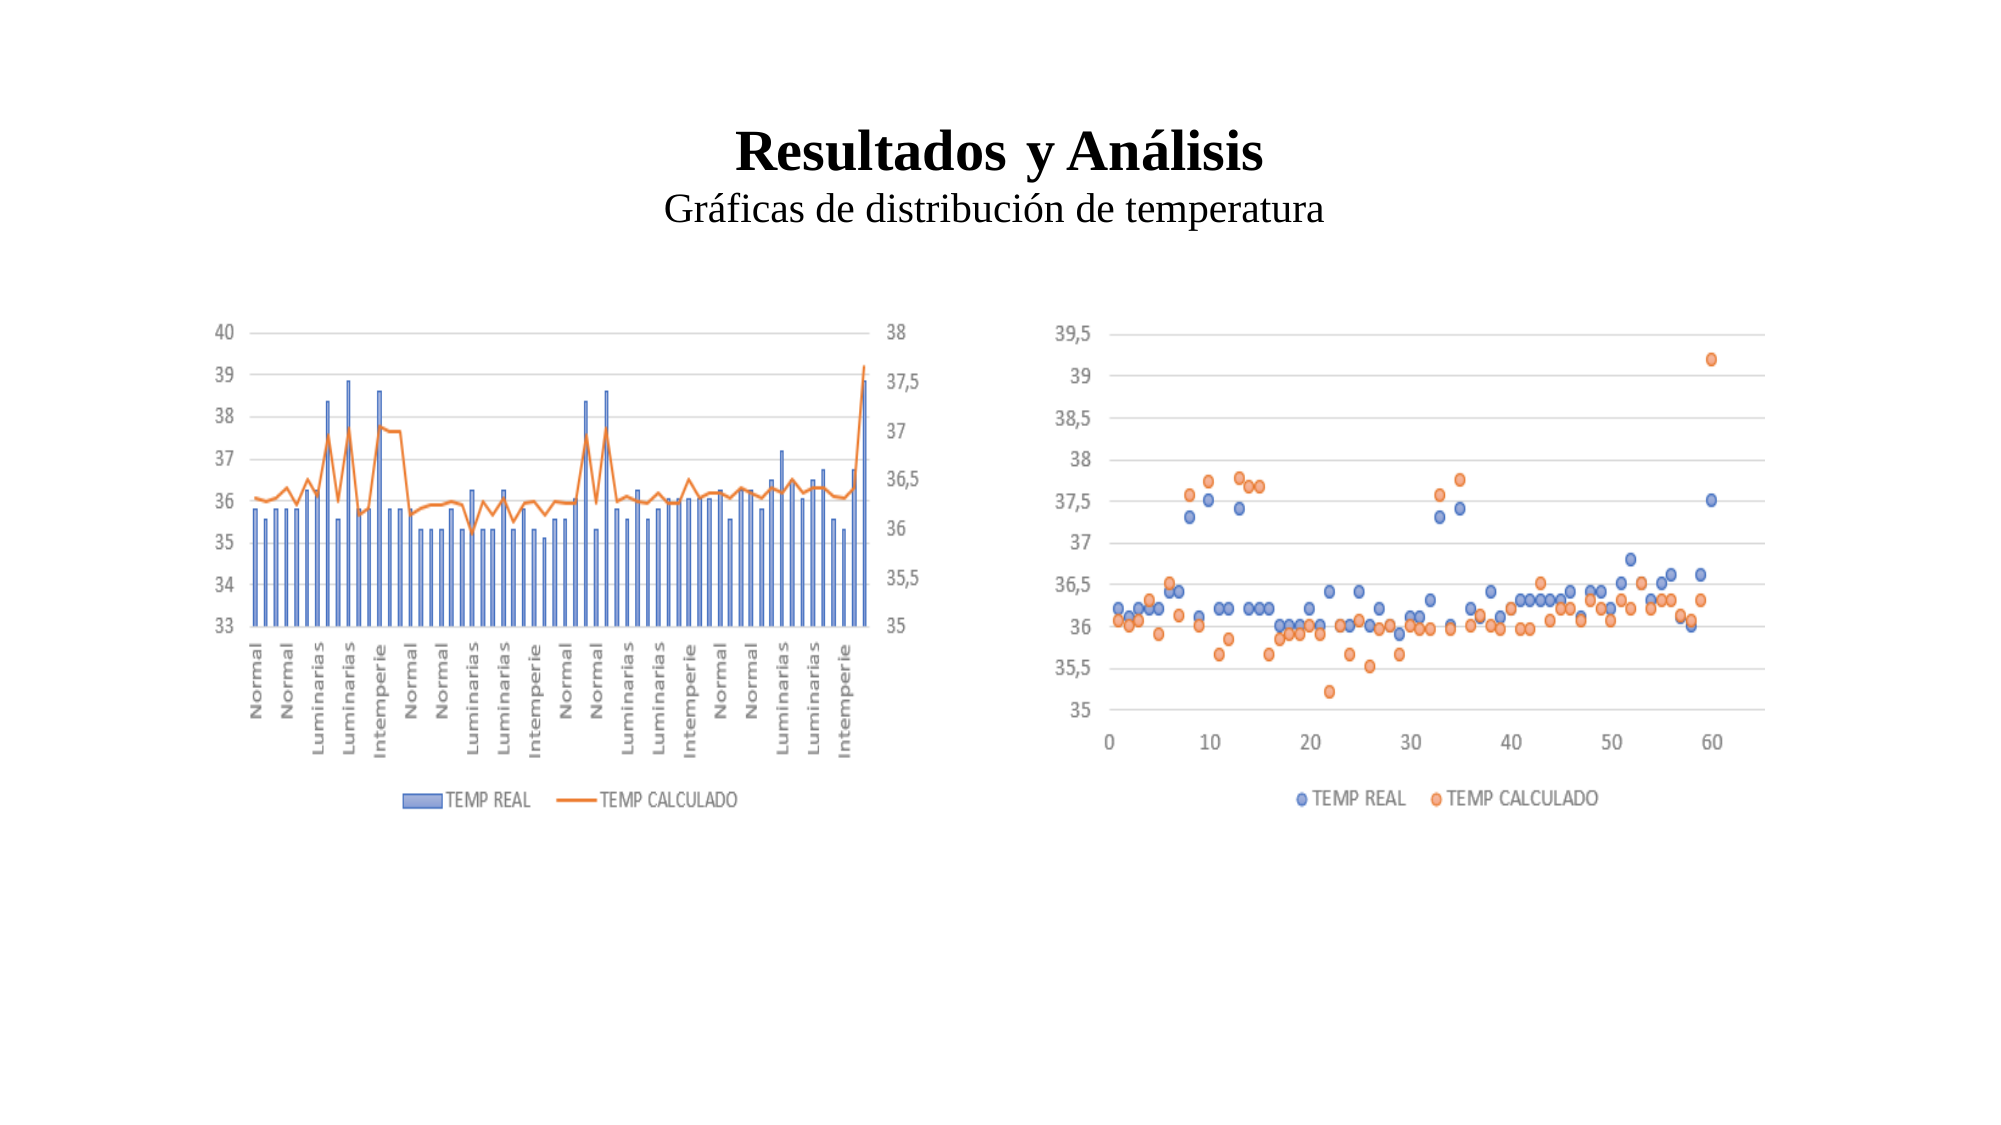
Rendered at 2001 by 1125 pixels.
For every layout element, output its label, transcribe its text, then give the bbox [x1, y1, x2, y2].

picture [214, 309, 925, 816]
picture [1054, 309, 1766, 816]
title Resultados y Análisis Gráficas de distribución de temperatura [137, 59, 1863, 278]
